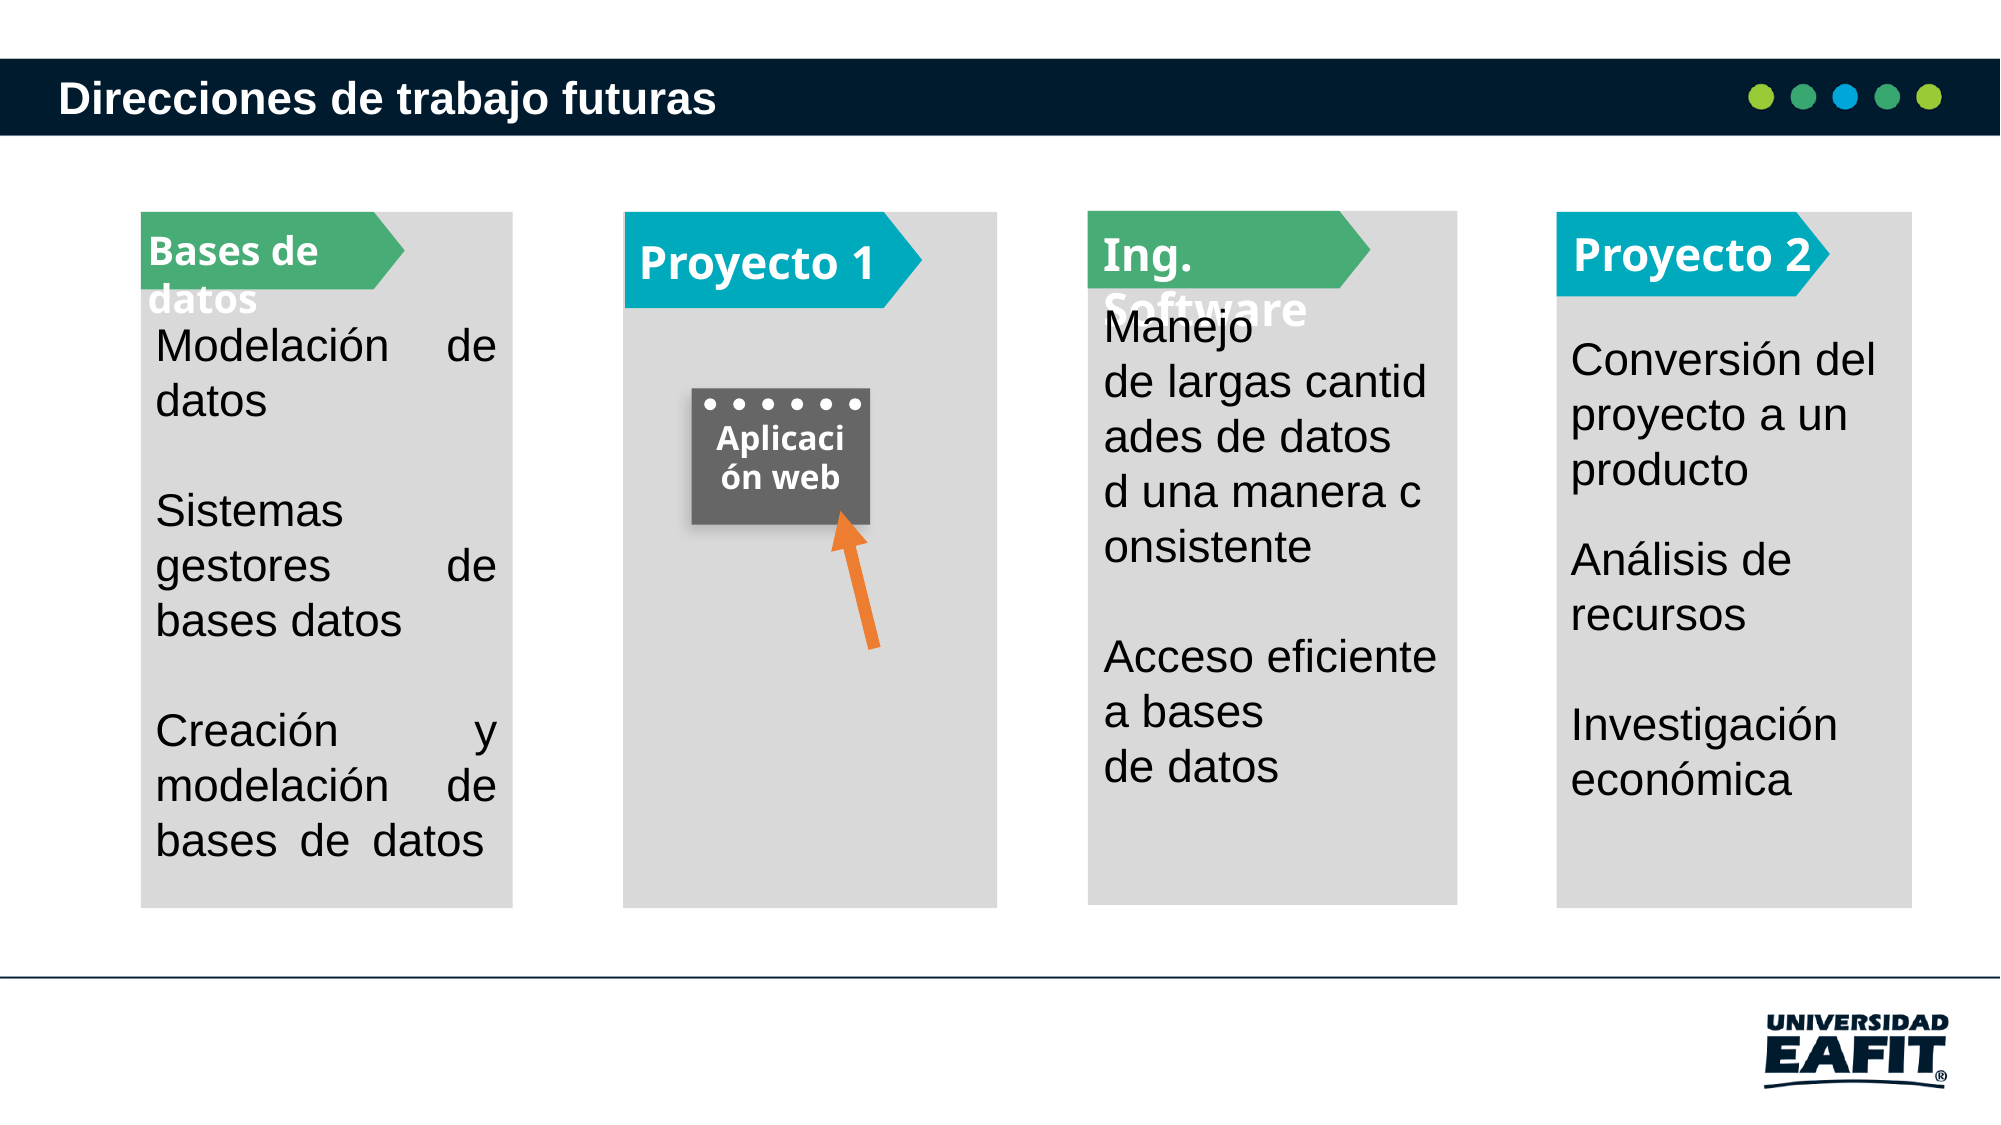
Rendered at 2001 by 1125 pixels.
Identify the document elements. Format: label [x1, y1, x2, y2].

picture [0, 0, 2000, 1125]
text_box [691, 388, 871, 525]
